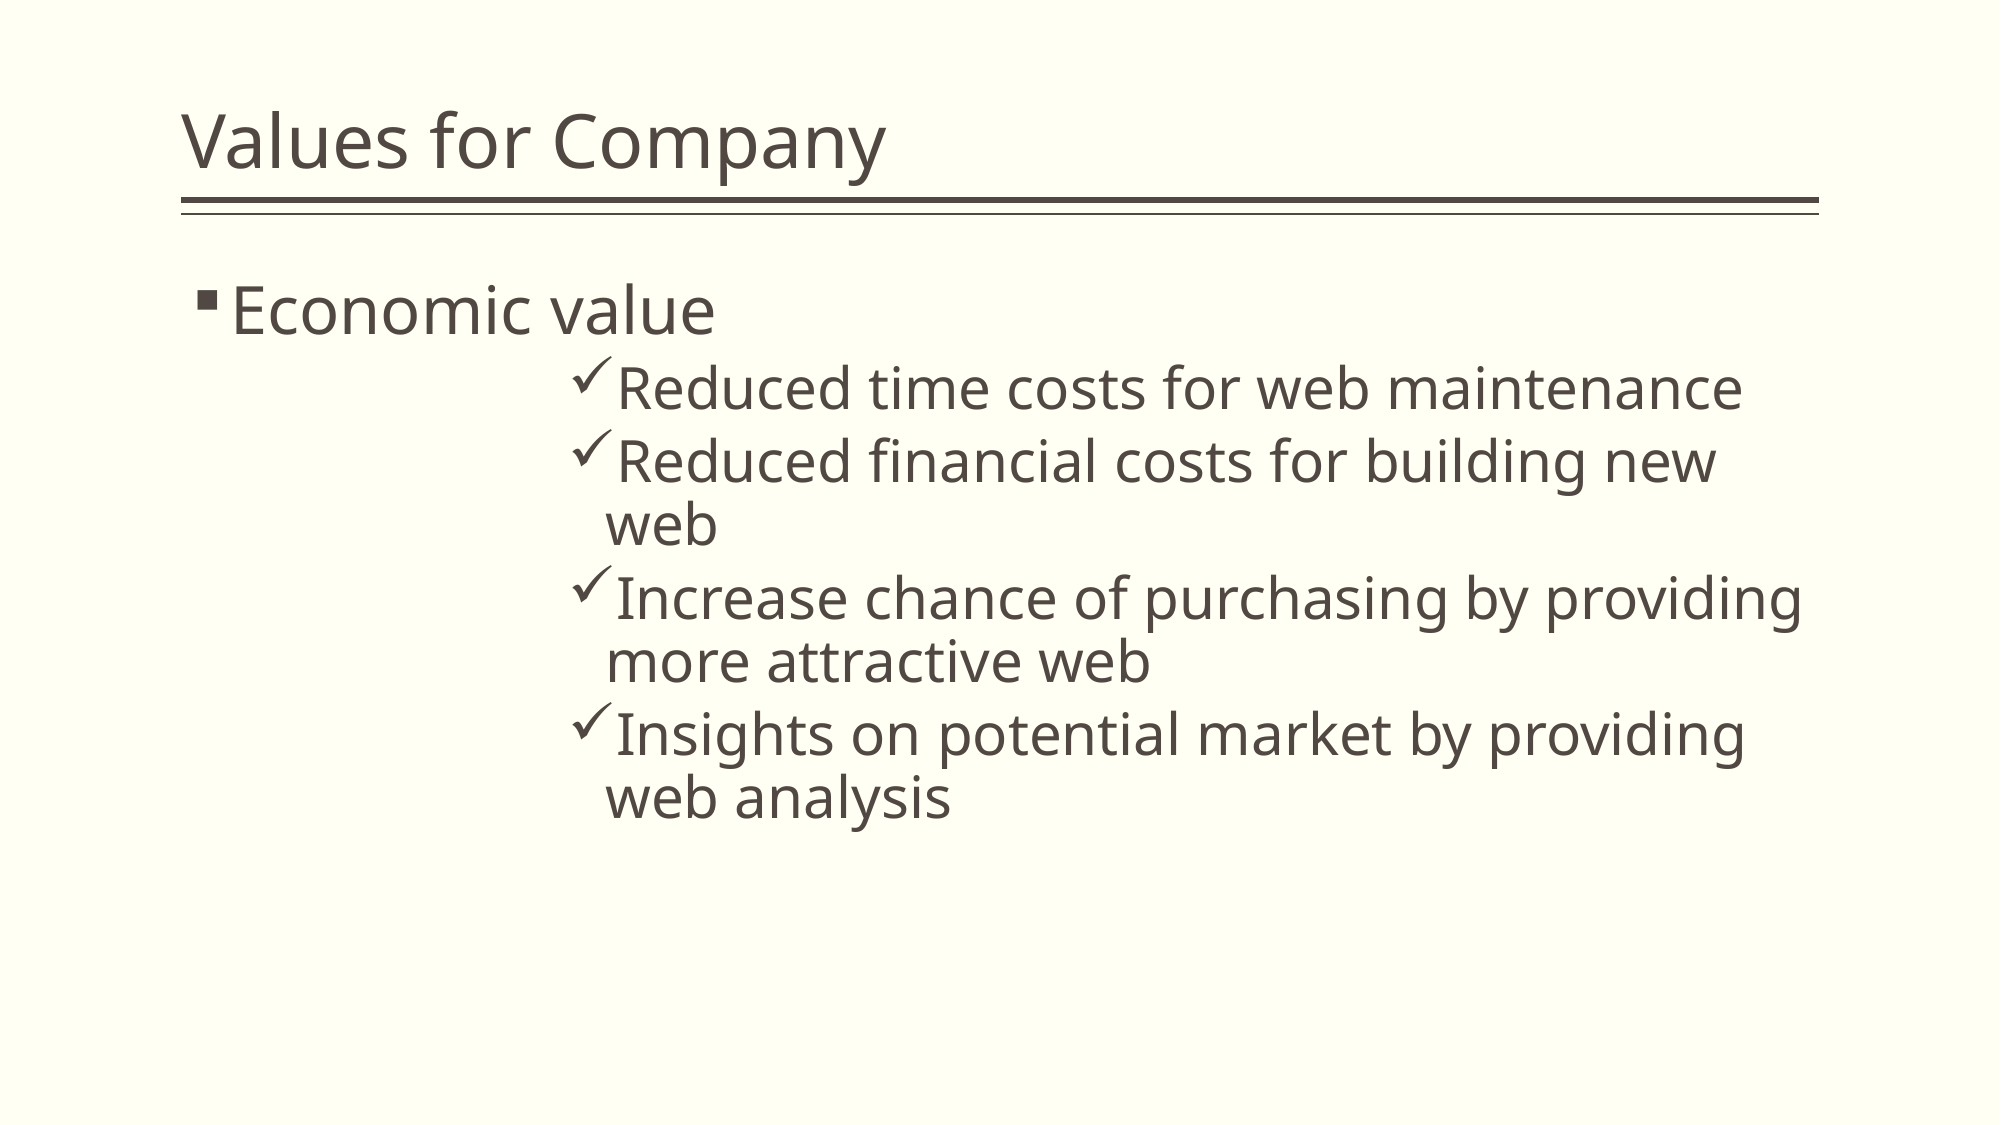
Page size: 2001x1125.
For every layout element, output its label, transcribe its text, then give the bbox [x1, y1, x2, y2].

title Values for Company [181, 12, 1819, 193]
list Economic value Reduced time costs for web maintenance Reduced financial costs for building new web Increase chance of purchasing by providing more attractive web Insights on potential market by providing web analysis [192, 269, 1819, 999]
